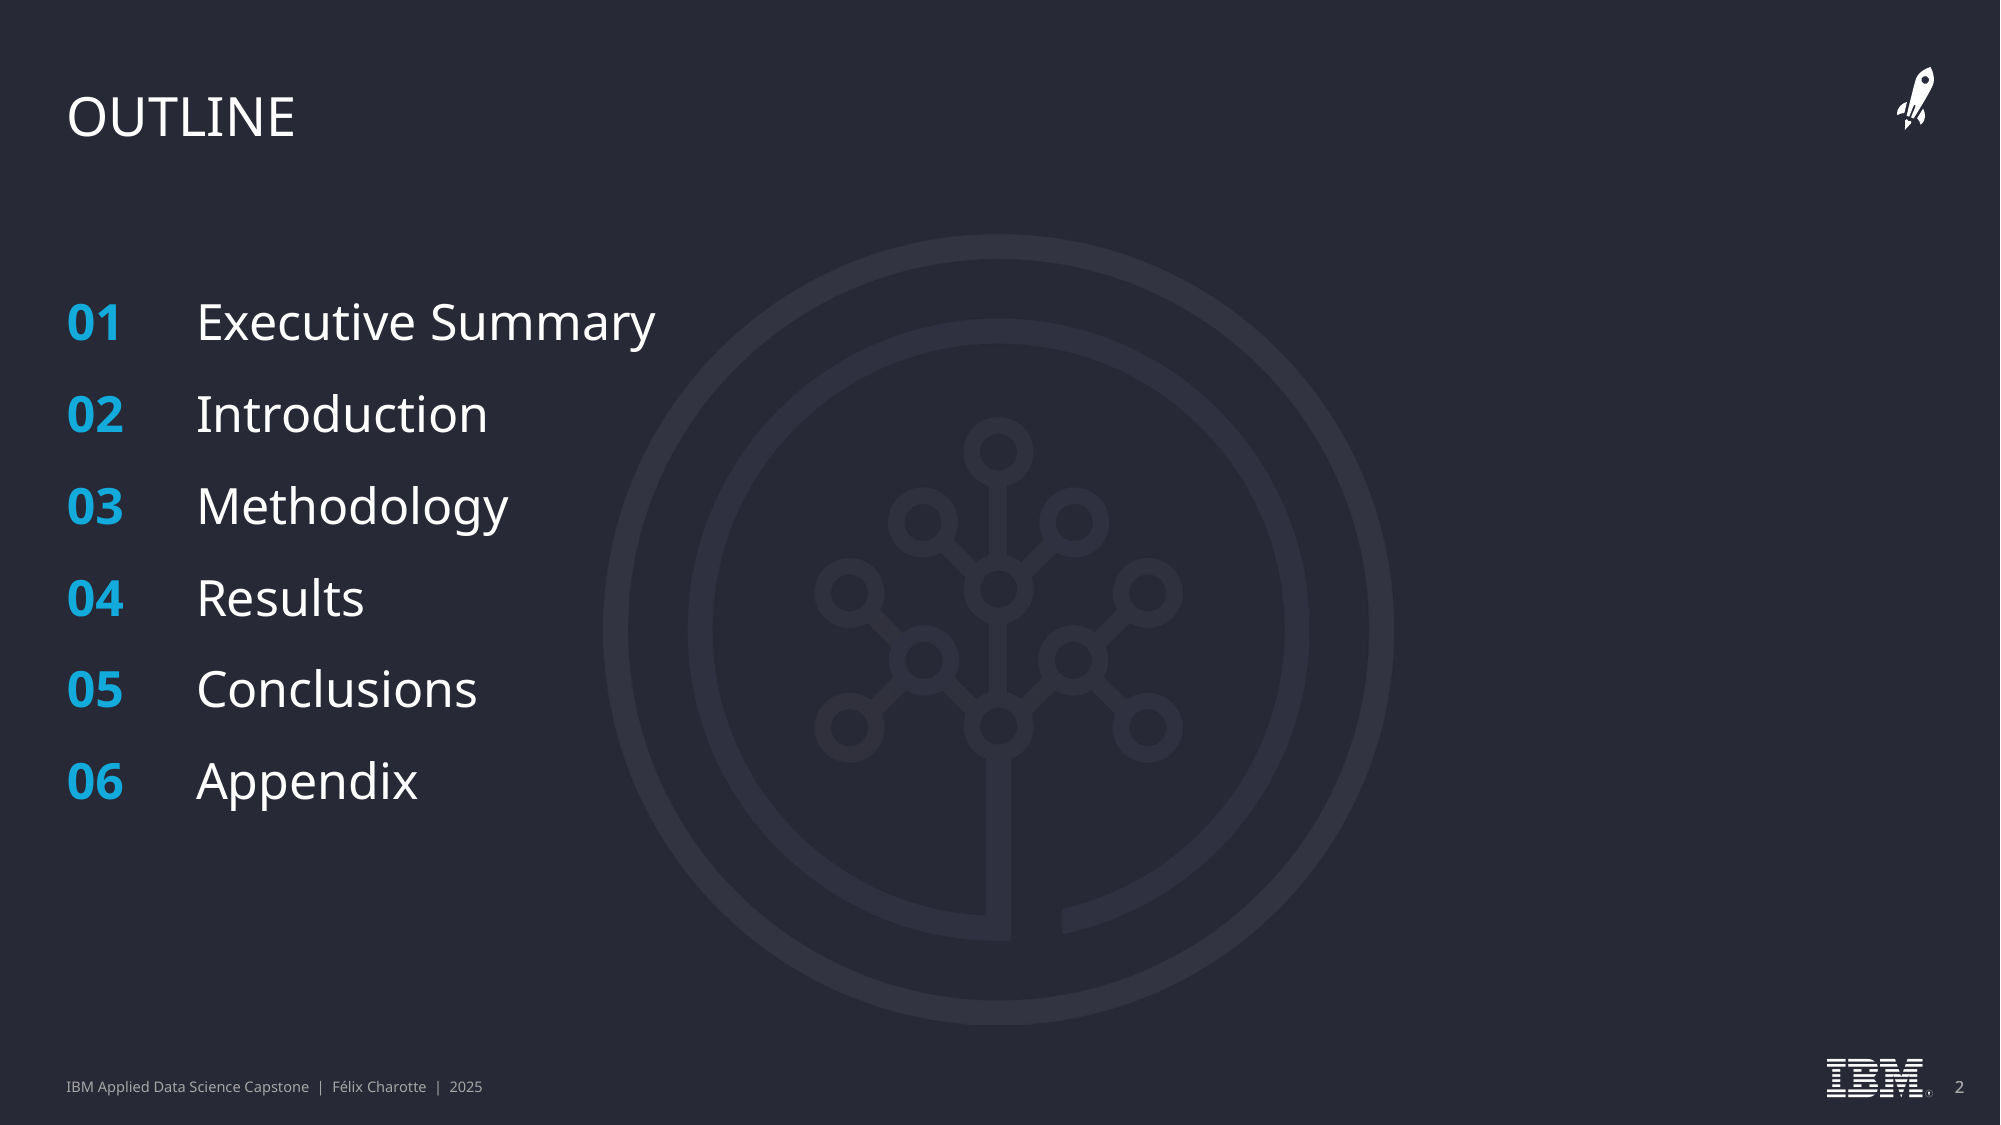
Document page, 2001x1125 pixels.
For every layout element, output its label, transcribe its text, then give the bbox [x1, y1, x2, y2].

text_box Conclusions [195, 657, 643, 719]
text_box 01 [66, 290, 176, 352]
text_box Results [195, 565, 643, 628]
title OUTLINE [66, 30, 1863, 149]
text_box 02 [66, 381, 176, 444]
picture [1826, 1058, 1934, 1098]
text_box Appendix [195, 749, 643, 811]
text_box Executive Summary [195, 290, 643, 352]
text_box 05 [66, 657, 176, 719]
text_box 06 [66, 749, 176, 811]
text_box 03 [66, 473, 176, 536]
text_box Introduction [195, 381, 643, 444]
text_box 04 [66, 565, 176, 628]
text_box Methodology [195, 473, 643, 536]
